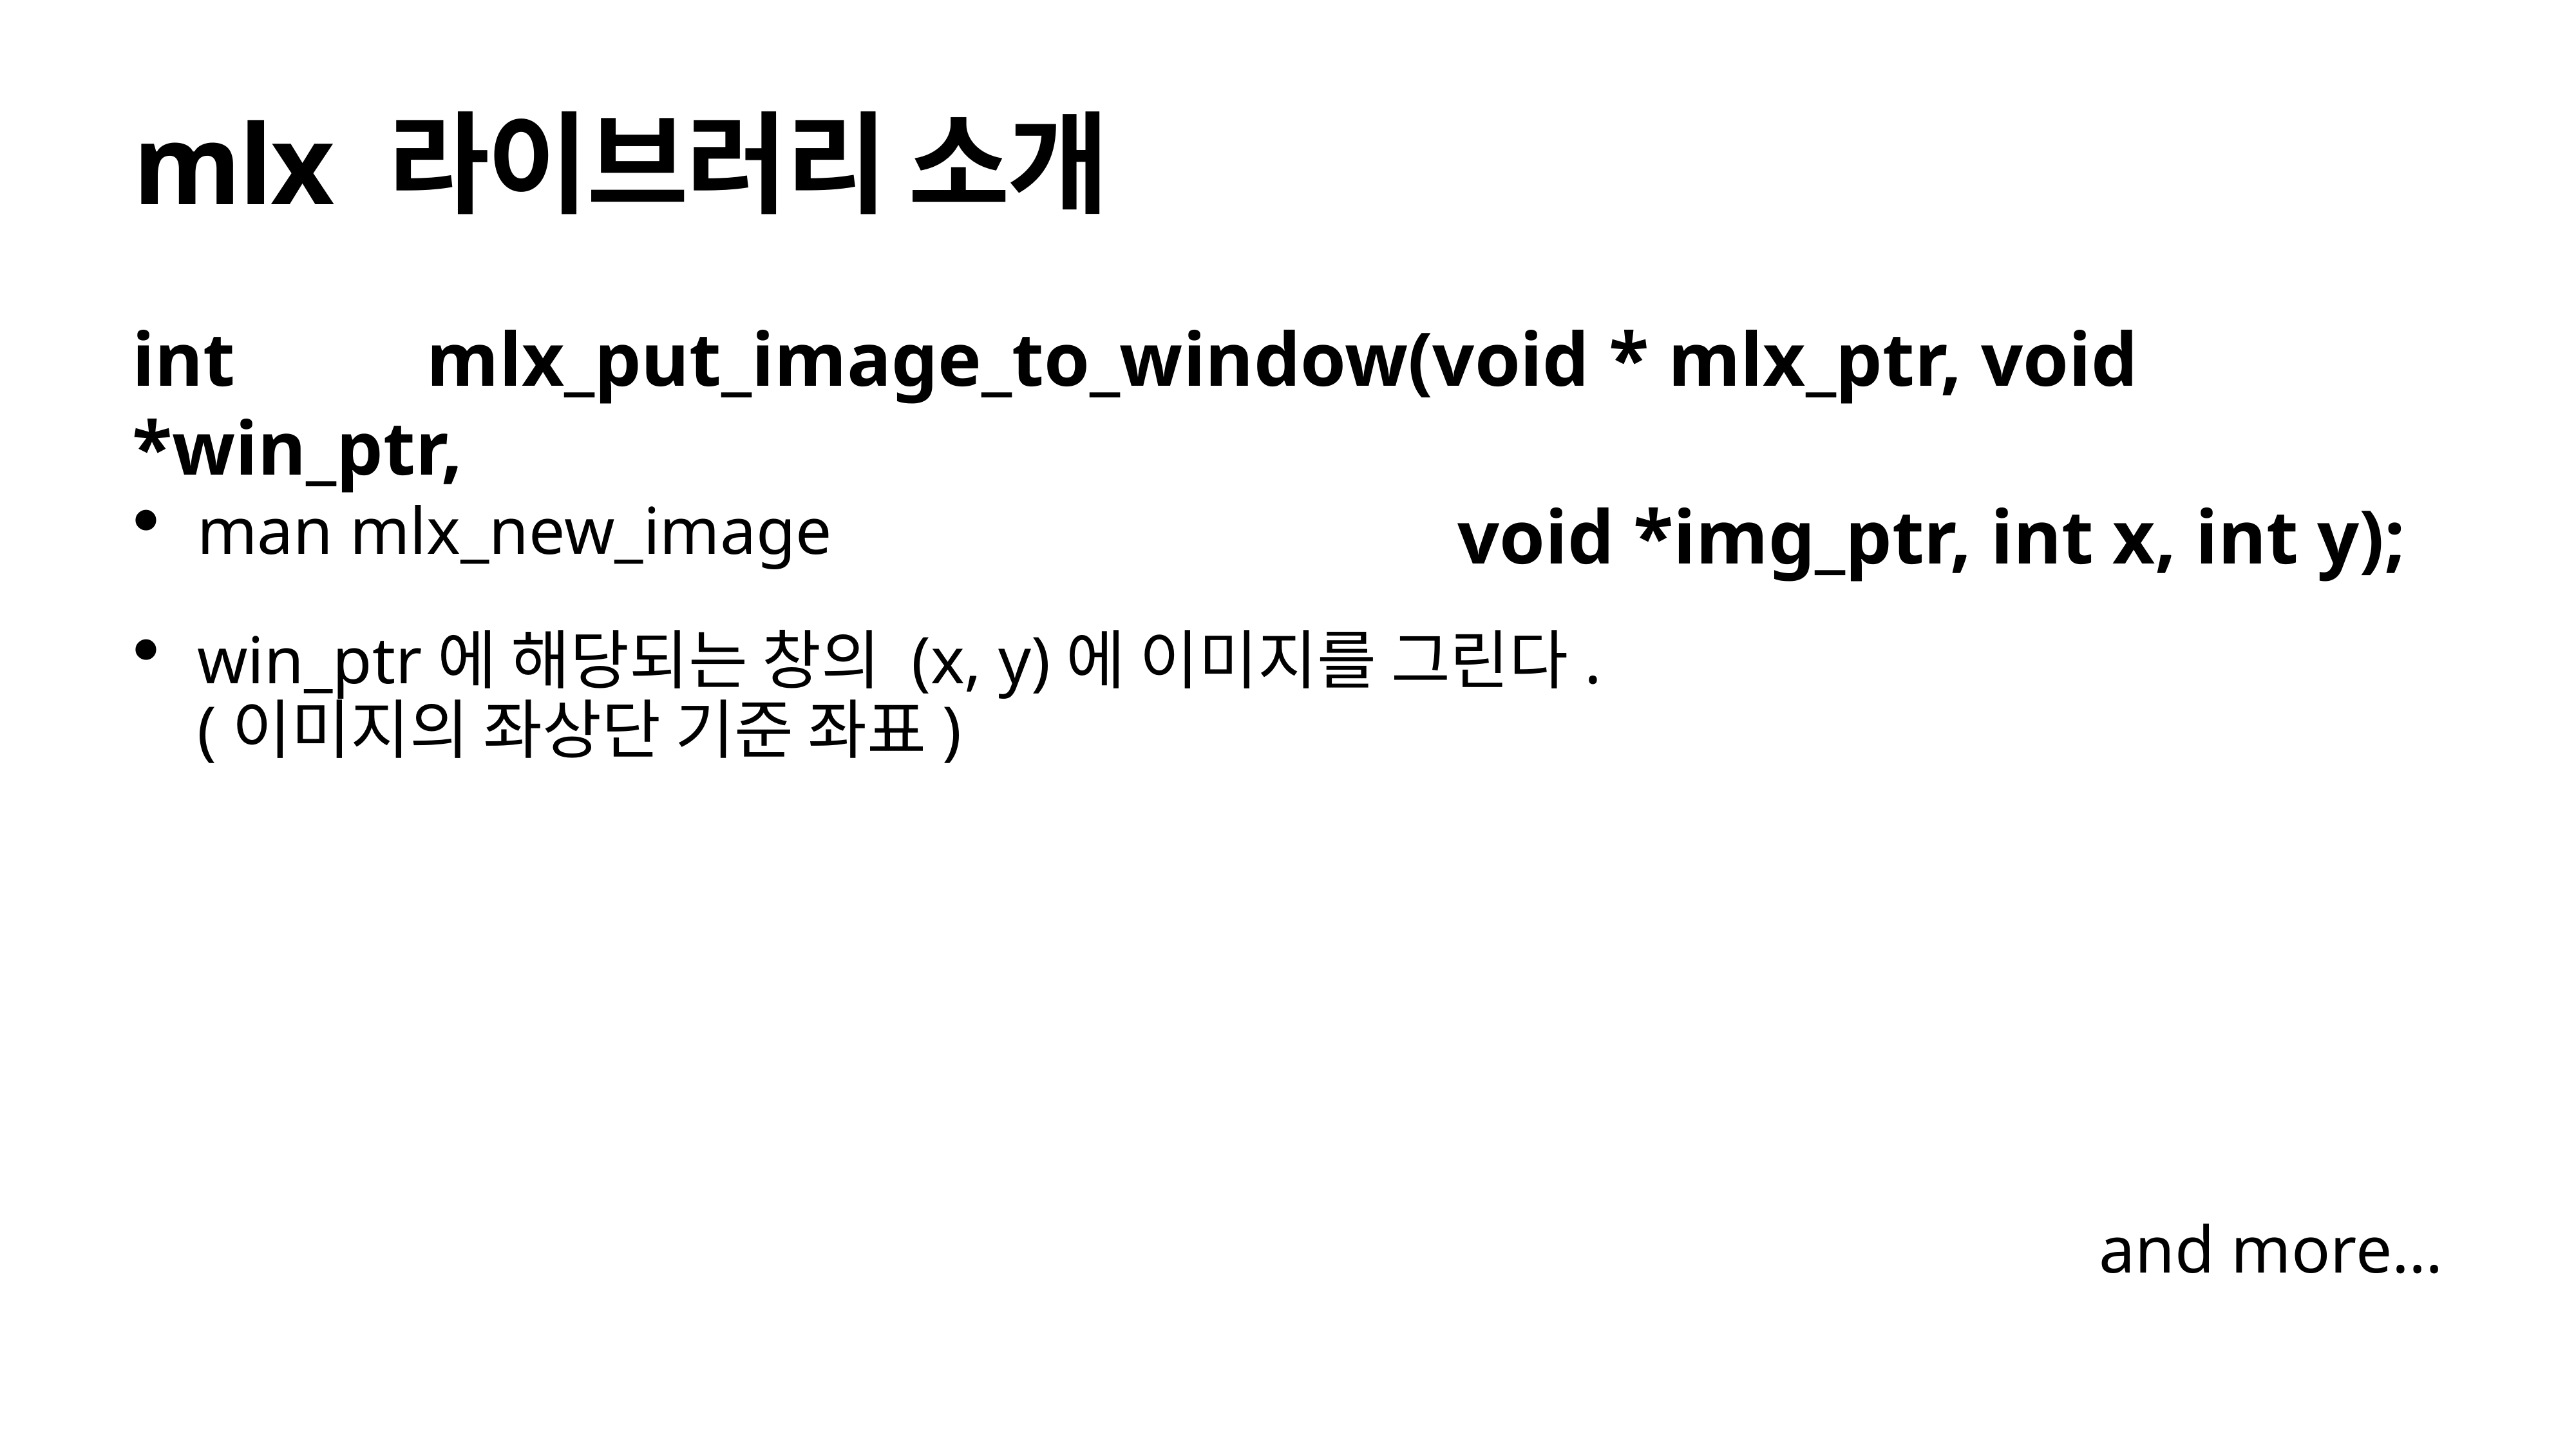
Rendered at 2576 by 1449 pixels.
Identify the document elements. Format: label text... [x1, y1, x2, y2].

list man mlx_new_image win_ptr에 해당되는 창의 (x, y)에 이미지를 그린다. (이미지의 좌상단 기준 좌표) and more… [127, 492, 2449, 1321]
title mlx 라이브러리 소개 [127, 113, 2449, 266]
list int mlx_put_image_to_window(void * mlx_ptr, void *win_ptr, void *img_ptr, int x, int y); [127, 307, 2449, 492]
